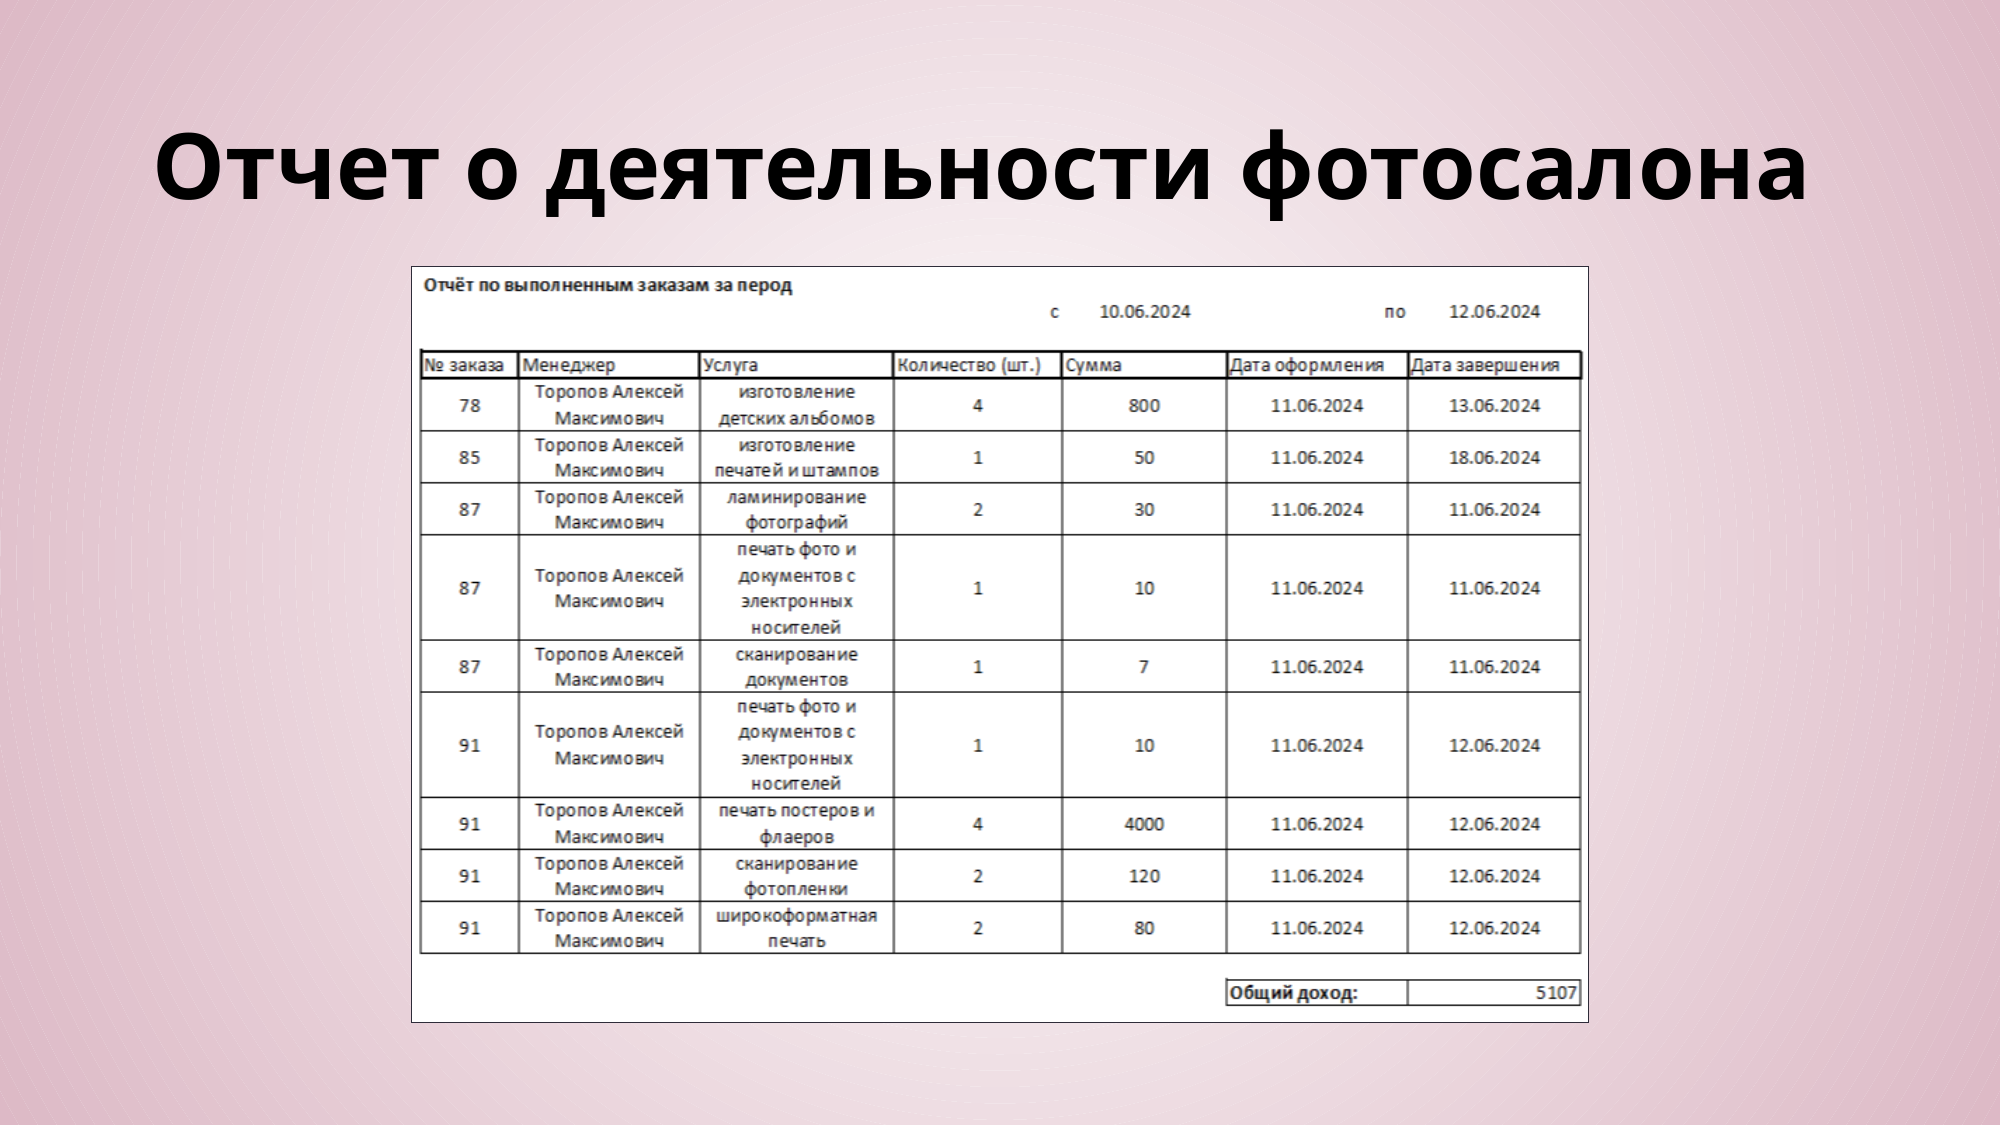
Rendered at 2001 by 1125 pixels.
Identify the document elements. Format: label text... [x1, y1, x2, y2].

title Отчет о деятельности фотосалона [137, 61, 1863, 279]
picture [411, 266, 1589, 1023]
